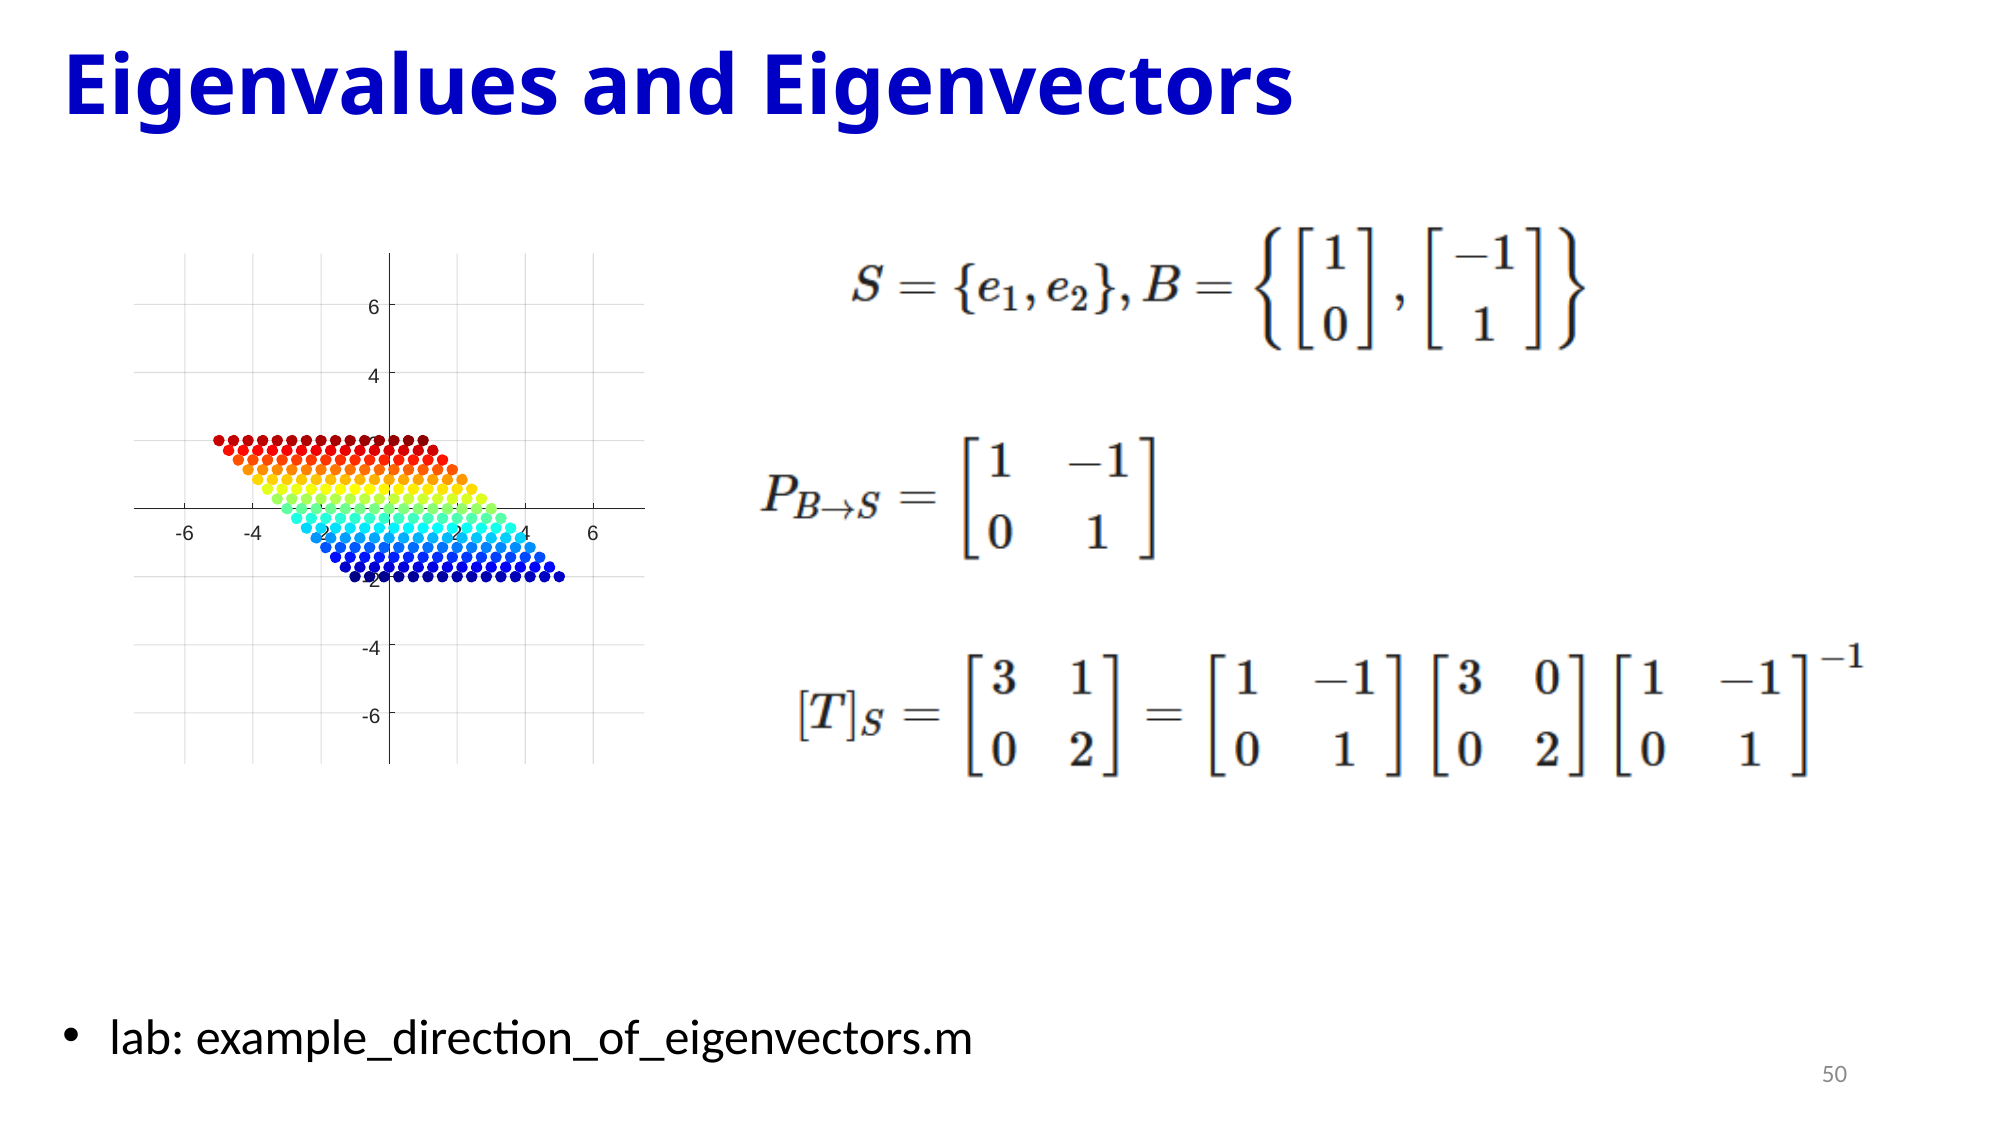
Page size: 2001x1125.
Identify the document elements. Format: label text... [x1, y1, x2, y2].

picture [732, 190, 1938, 804]
slide_number 50 [1412, 1042, 1863, 1103]
text_box lab: example_direction_of_eigenvectors.m [47, 996, 1386, 1072]
picture [47, 191, 706, 848]
title Eigenvalues and Eigenvectors [47, 23, 1937, 153]
